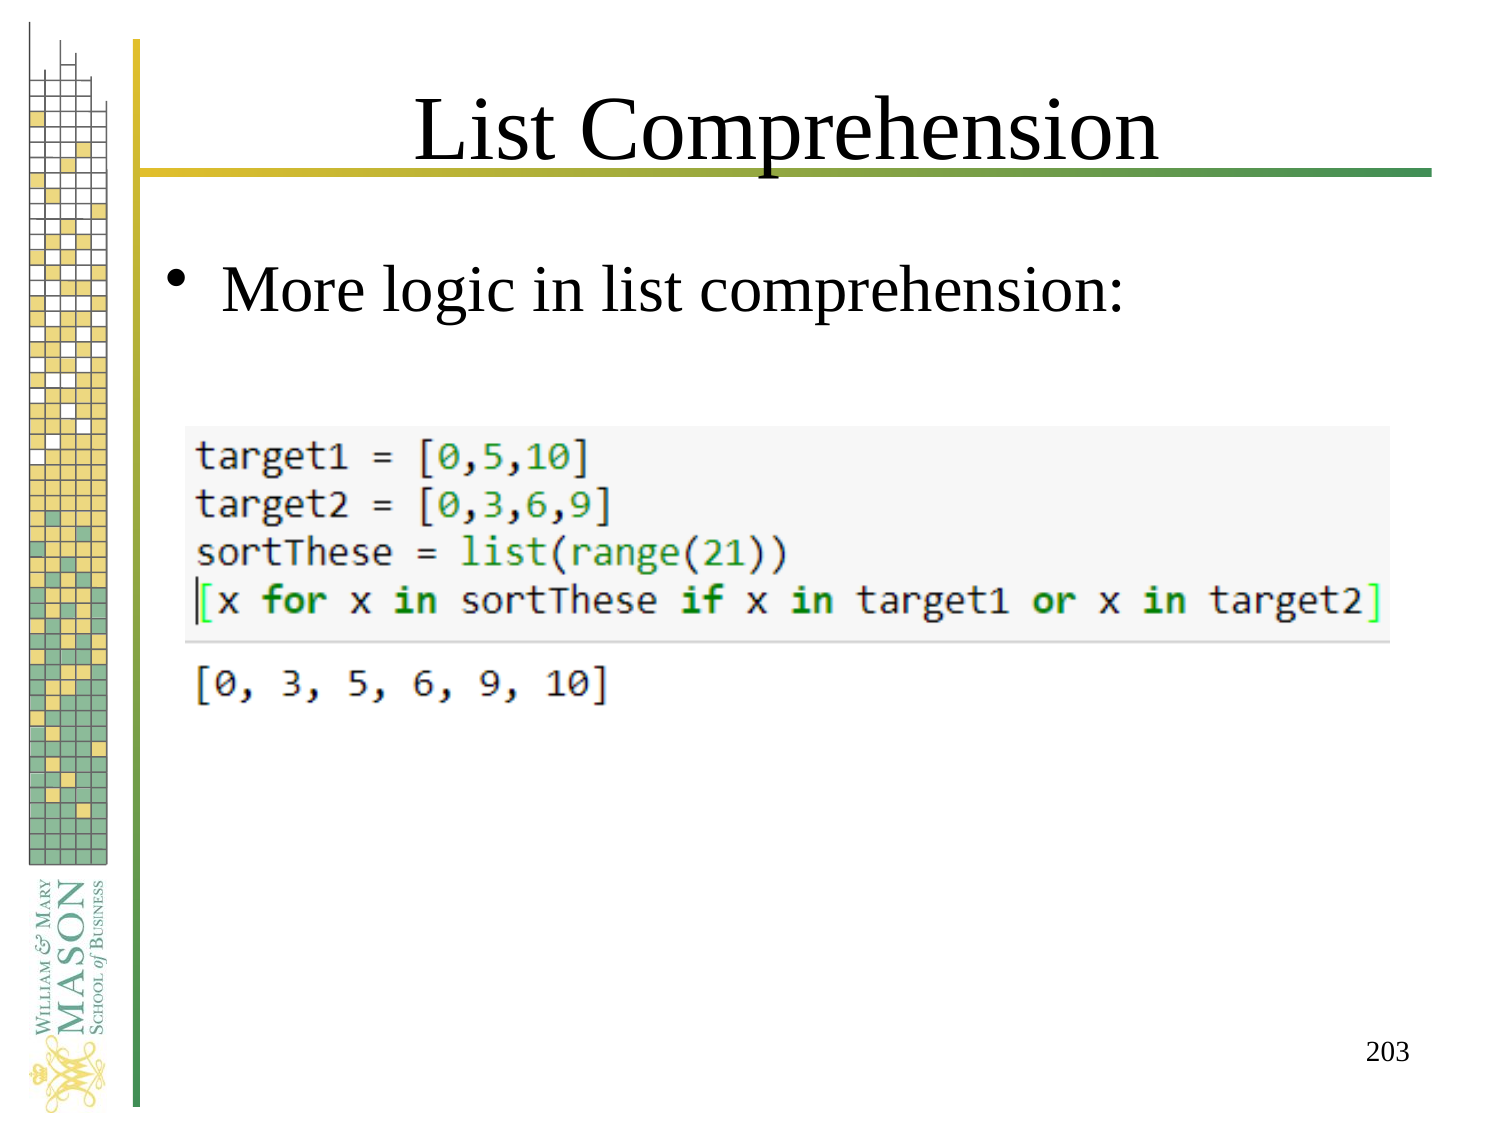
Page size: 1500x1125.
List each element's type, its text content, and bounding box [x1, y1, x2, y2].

title List Comprehension [150, 45, 1425, 200]
list More logic in list comprehension: [150, 237, 1425, 1005]
picture [184, 425, 1390, 718]
table_header Description [29, 879, 107, 1113]
slide_number 203 [1048, 1024, 1426, 1103]
